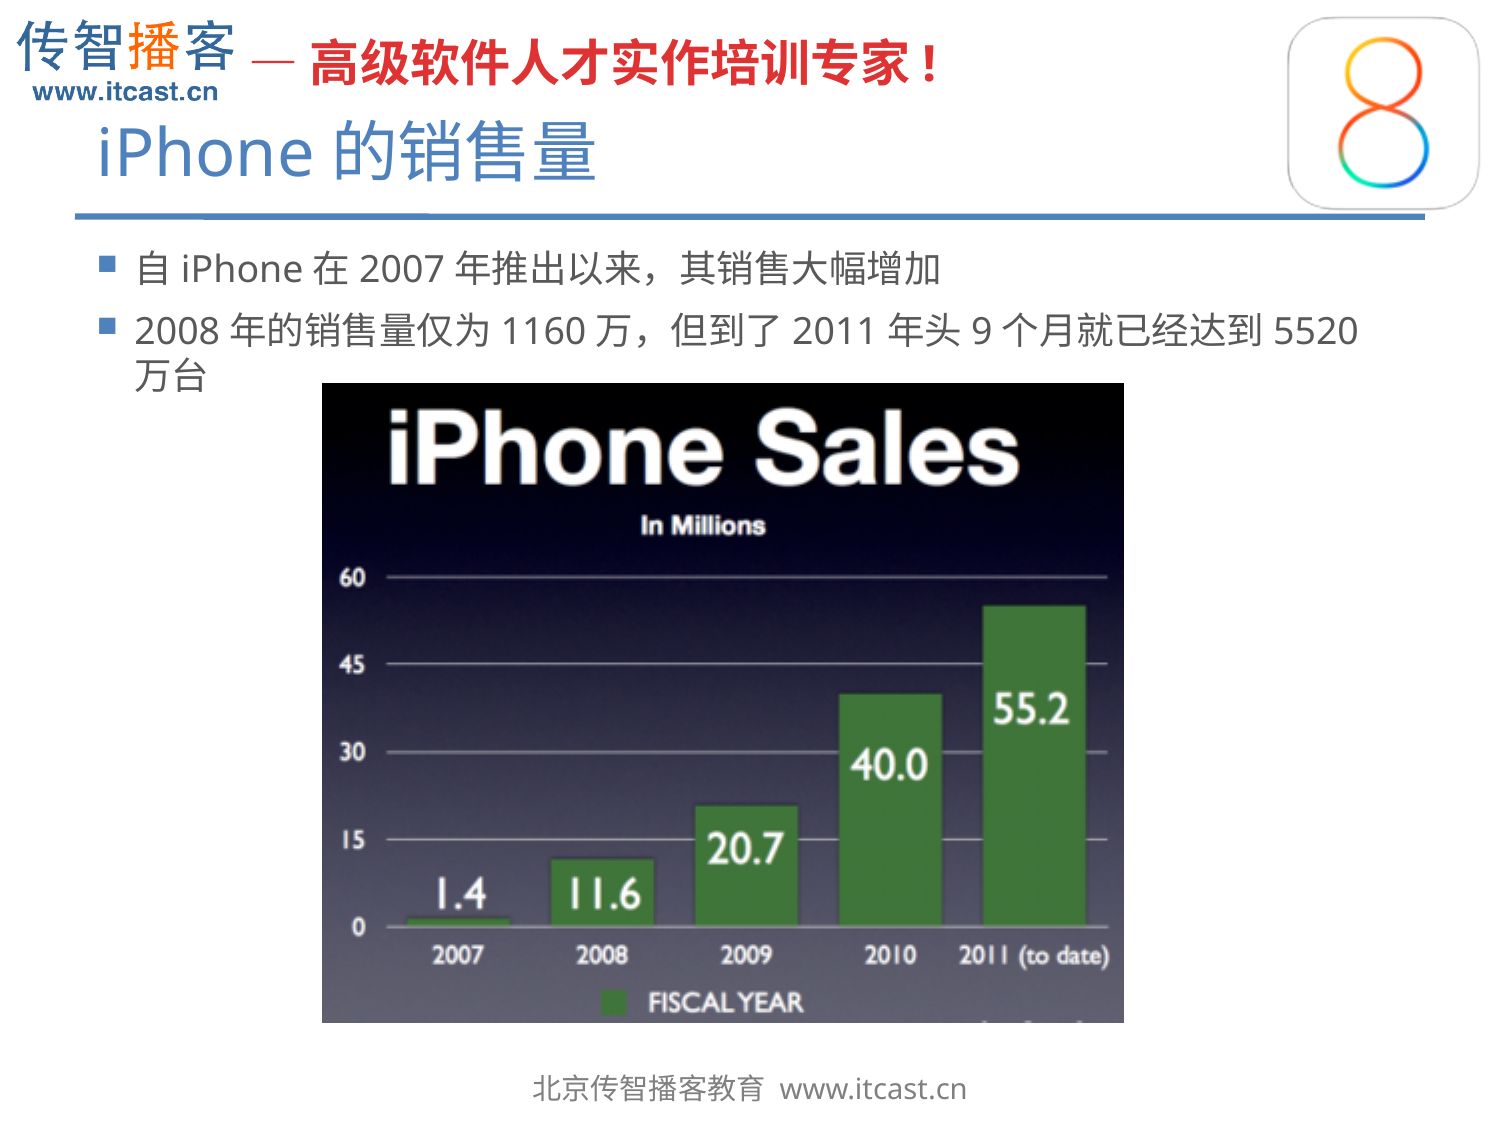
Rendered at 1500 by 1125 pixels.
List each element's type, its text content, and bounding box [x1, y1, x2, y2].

list 自iPhone在2007年推出以来，其销售大幅增加 2008年的销售量仅为1160万，但到了2011年头9个月就已经达到5520万台 [81, 237, 1416, 1005]
title iPhone的销售量 [81, 102, 1416, 237]
picture [321, 382, 1124, 1024]
picture [16, 19, 234, 101]
picture [1270, 0, 1497, 227]
